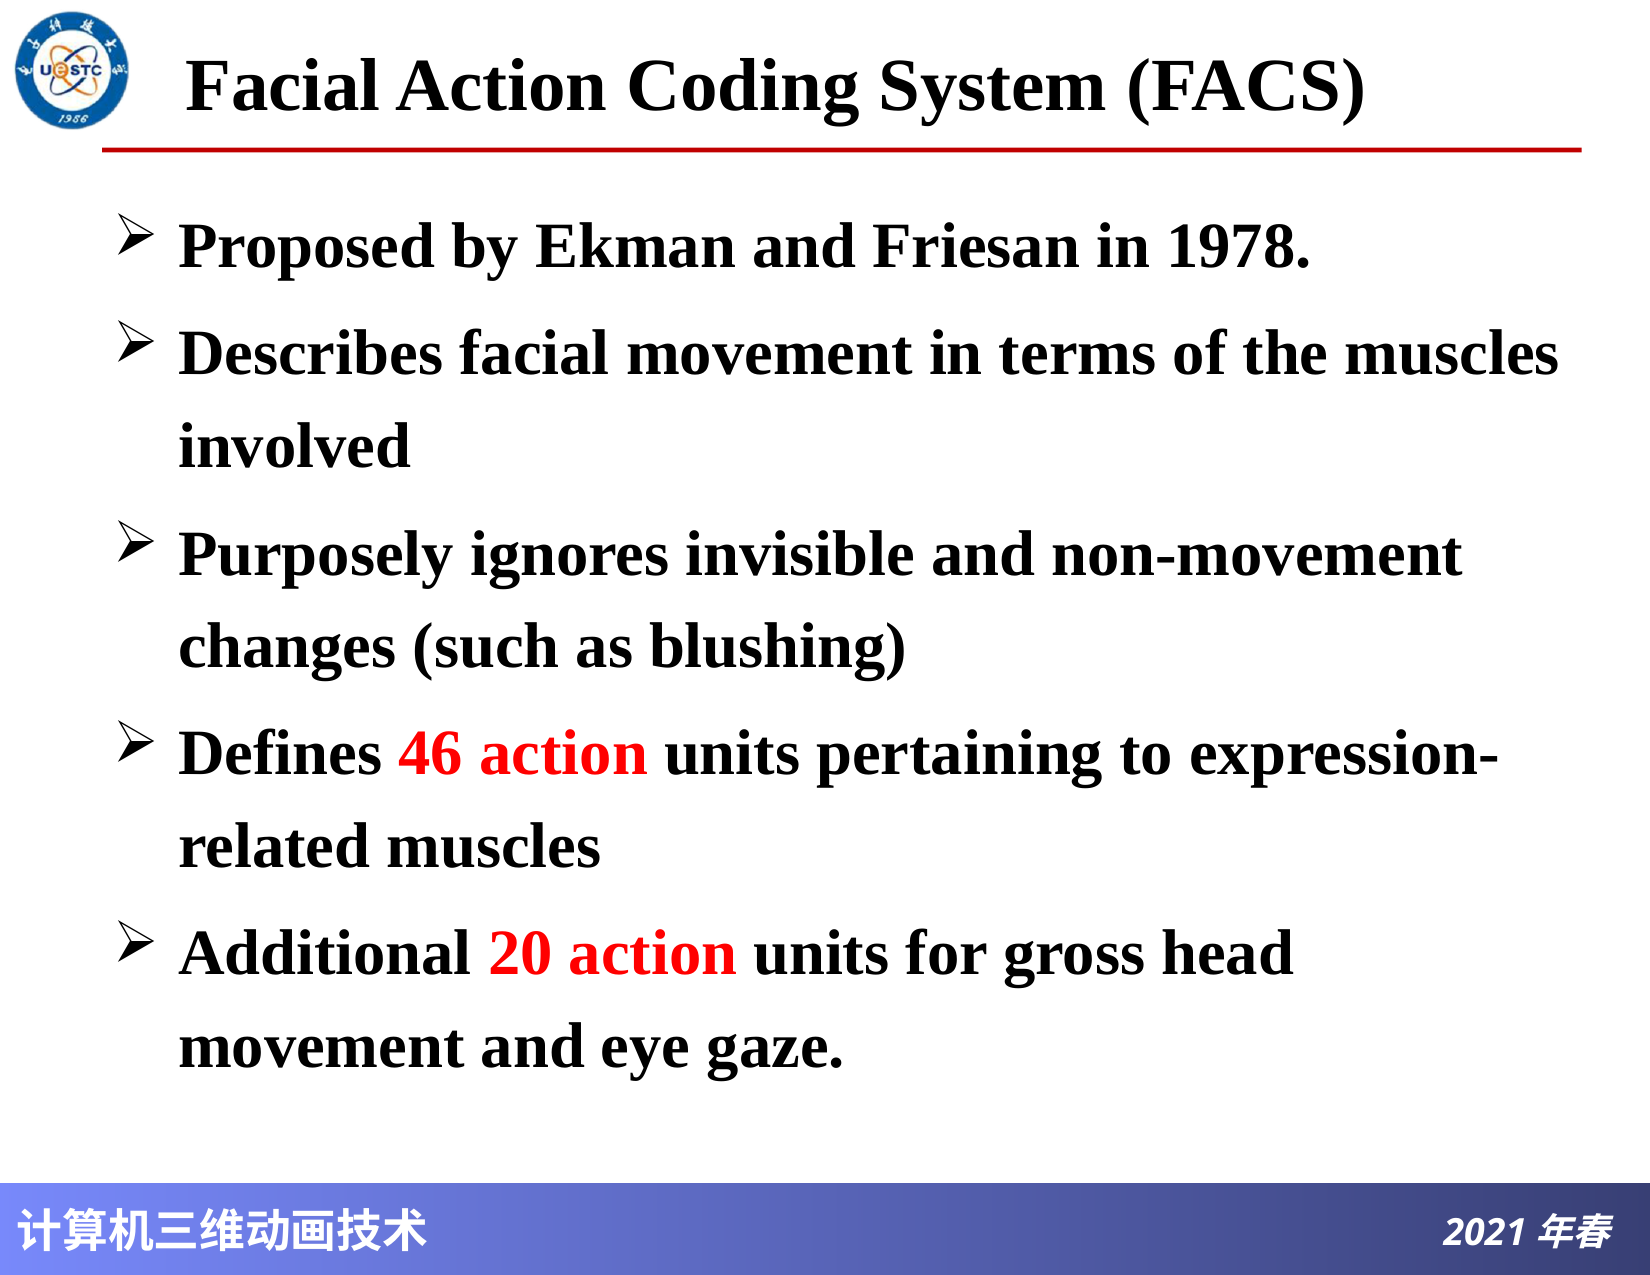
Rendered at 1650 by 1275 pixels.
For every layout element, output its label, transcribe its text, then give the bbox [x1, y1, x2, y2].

list Proposed by Ekman and Friesan in 1978. Describes facial movement in terms of the muscles involved Purposely ignores invisible and non-movement changes (such as blushing) Defines 46 action units pertaining to expression-related muscles Additional 20 action units for gross head movement and eye gaze. [98, 180, 1587, 1094]
title Facial Action Coding System (FACS) [168, 25, 1641, 134]
picture [0, 0, 136, 140]
